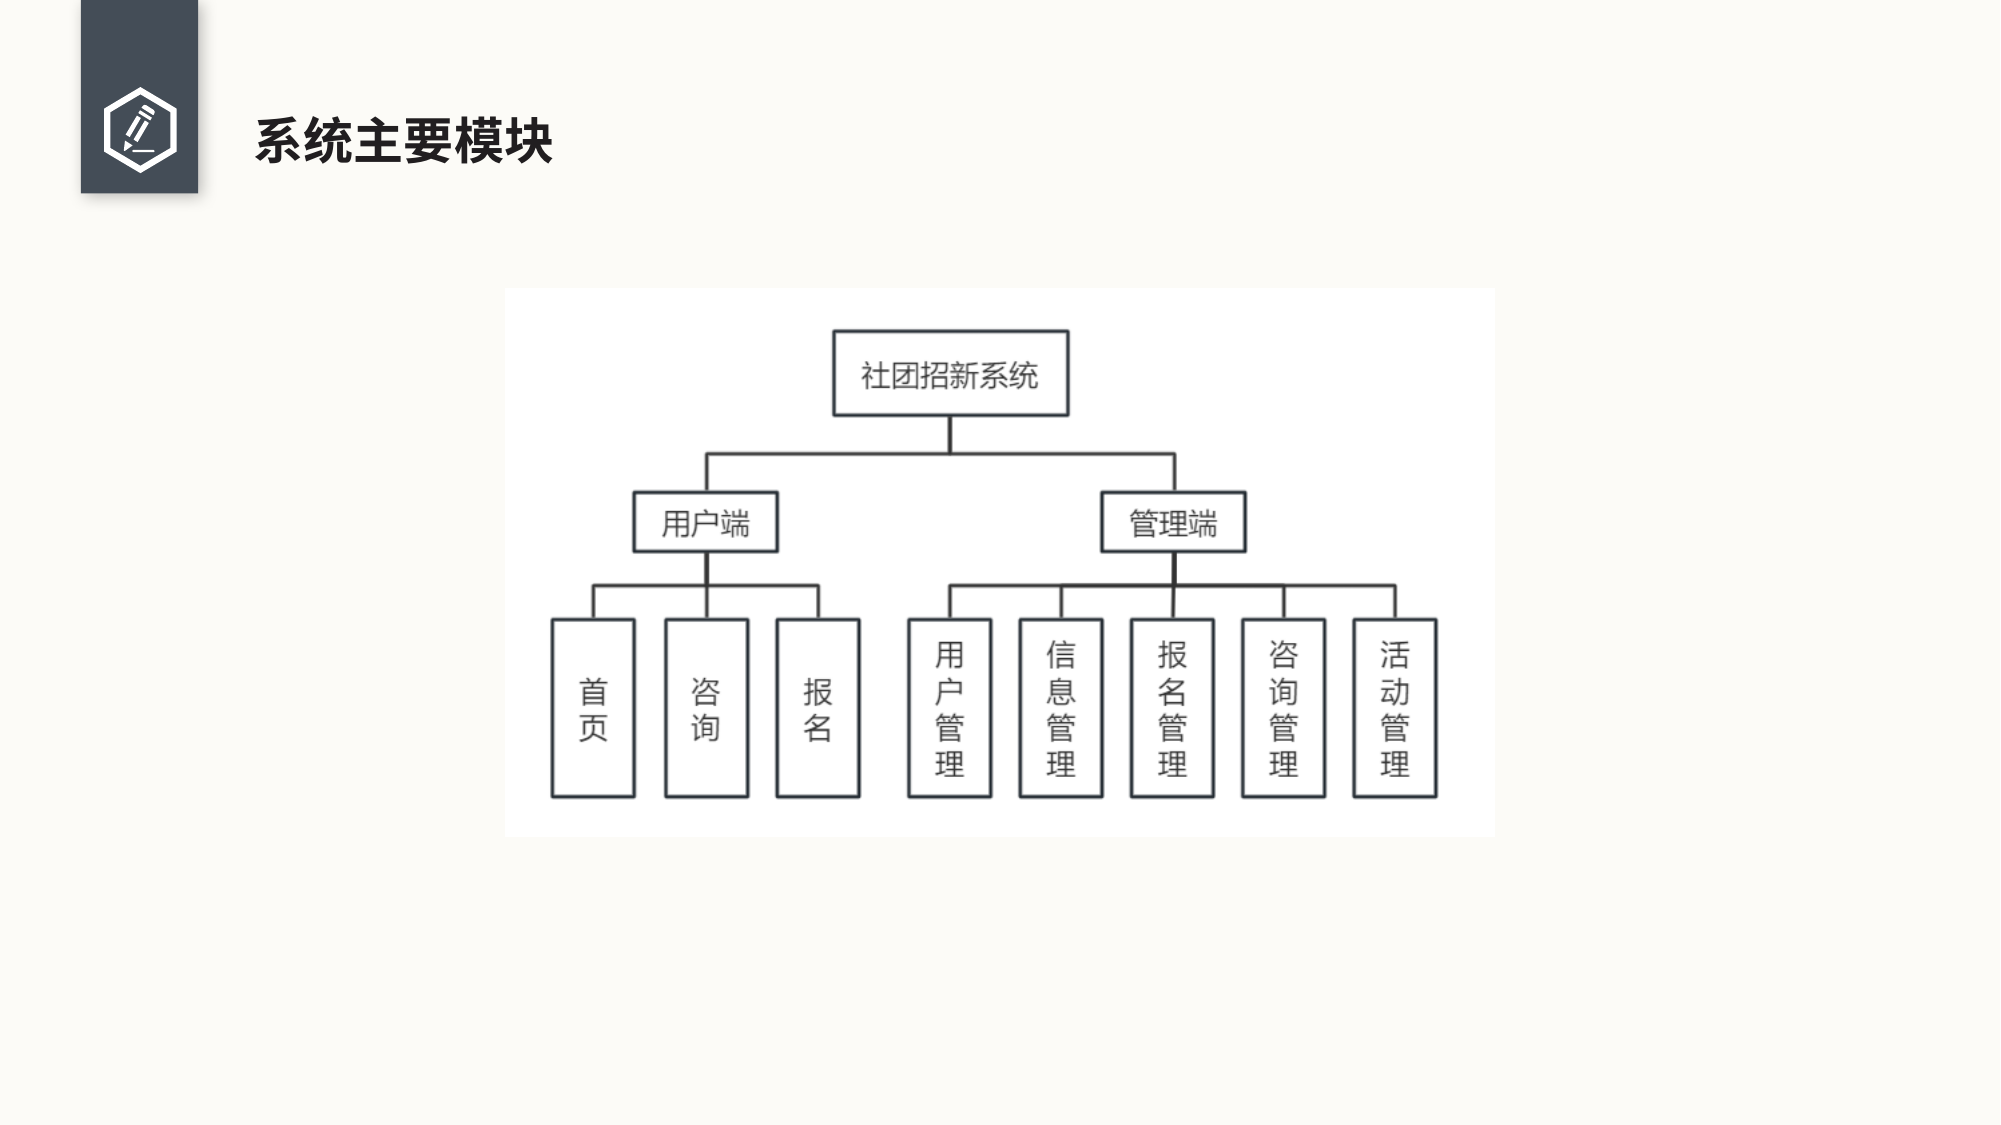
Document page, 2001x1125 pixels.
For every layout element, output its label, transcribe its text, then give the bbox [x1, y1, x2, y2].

picture [505, 288, 1495, 837]
title 系统主要模块 [239, 90, 835, 166]
